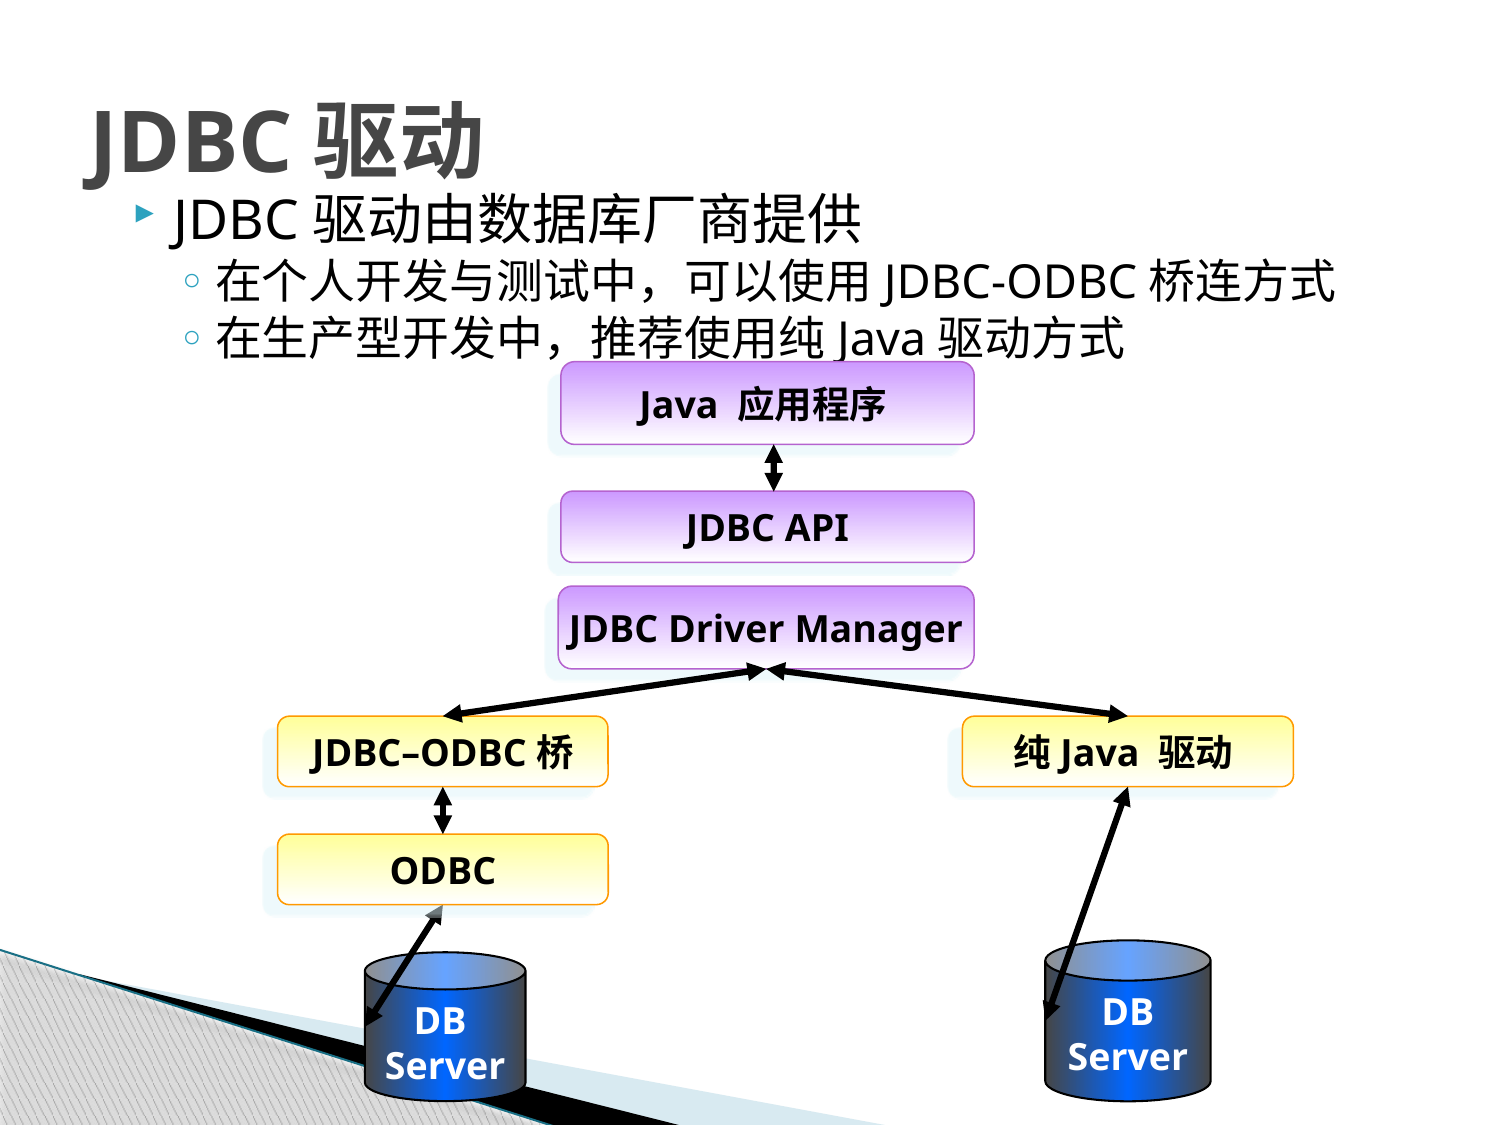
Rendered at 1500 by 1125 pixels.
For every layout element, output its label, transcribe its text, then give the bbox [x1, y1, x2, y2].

text_box JDBC–ODBC桥 [277, 716, 609, 787]
text_box Java 应用程序 [560, 361, 975, 445]
text_box DB Server [1045, 940, 1211, 1102]
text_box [767, 668, 1129, 717]
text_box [442, 668, 767, 717]
text_box ODBC [277, 834, 609, 905]
text_box DB Server [364, 952, 526, 1102]
text_box 纯Java 驱动 [962, 716, 1294, 787]
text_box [442, 904, 446, 953]
text_box JDBC API [560, 491, 975, 563]
title JDBC驱动 [75, 45, 1425, 233]
list JDBC驱动由数据库厂商提供 在个人开发与测试中，可以使用JDBC-ODBC桥连方式 在生产型开发中，推荐使用纯Java驱动方式 [100, 184, 1451, 374]
text_box [767, 444, 780, 492]
text_box JDBC Driver Manager [558, 586, 975, 668]
